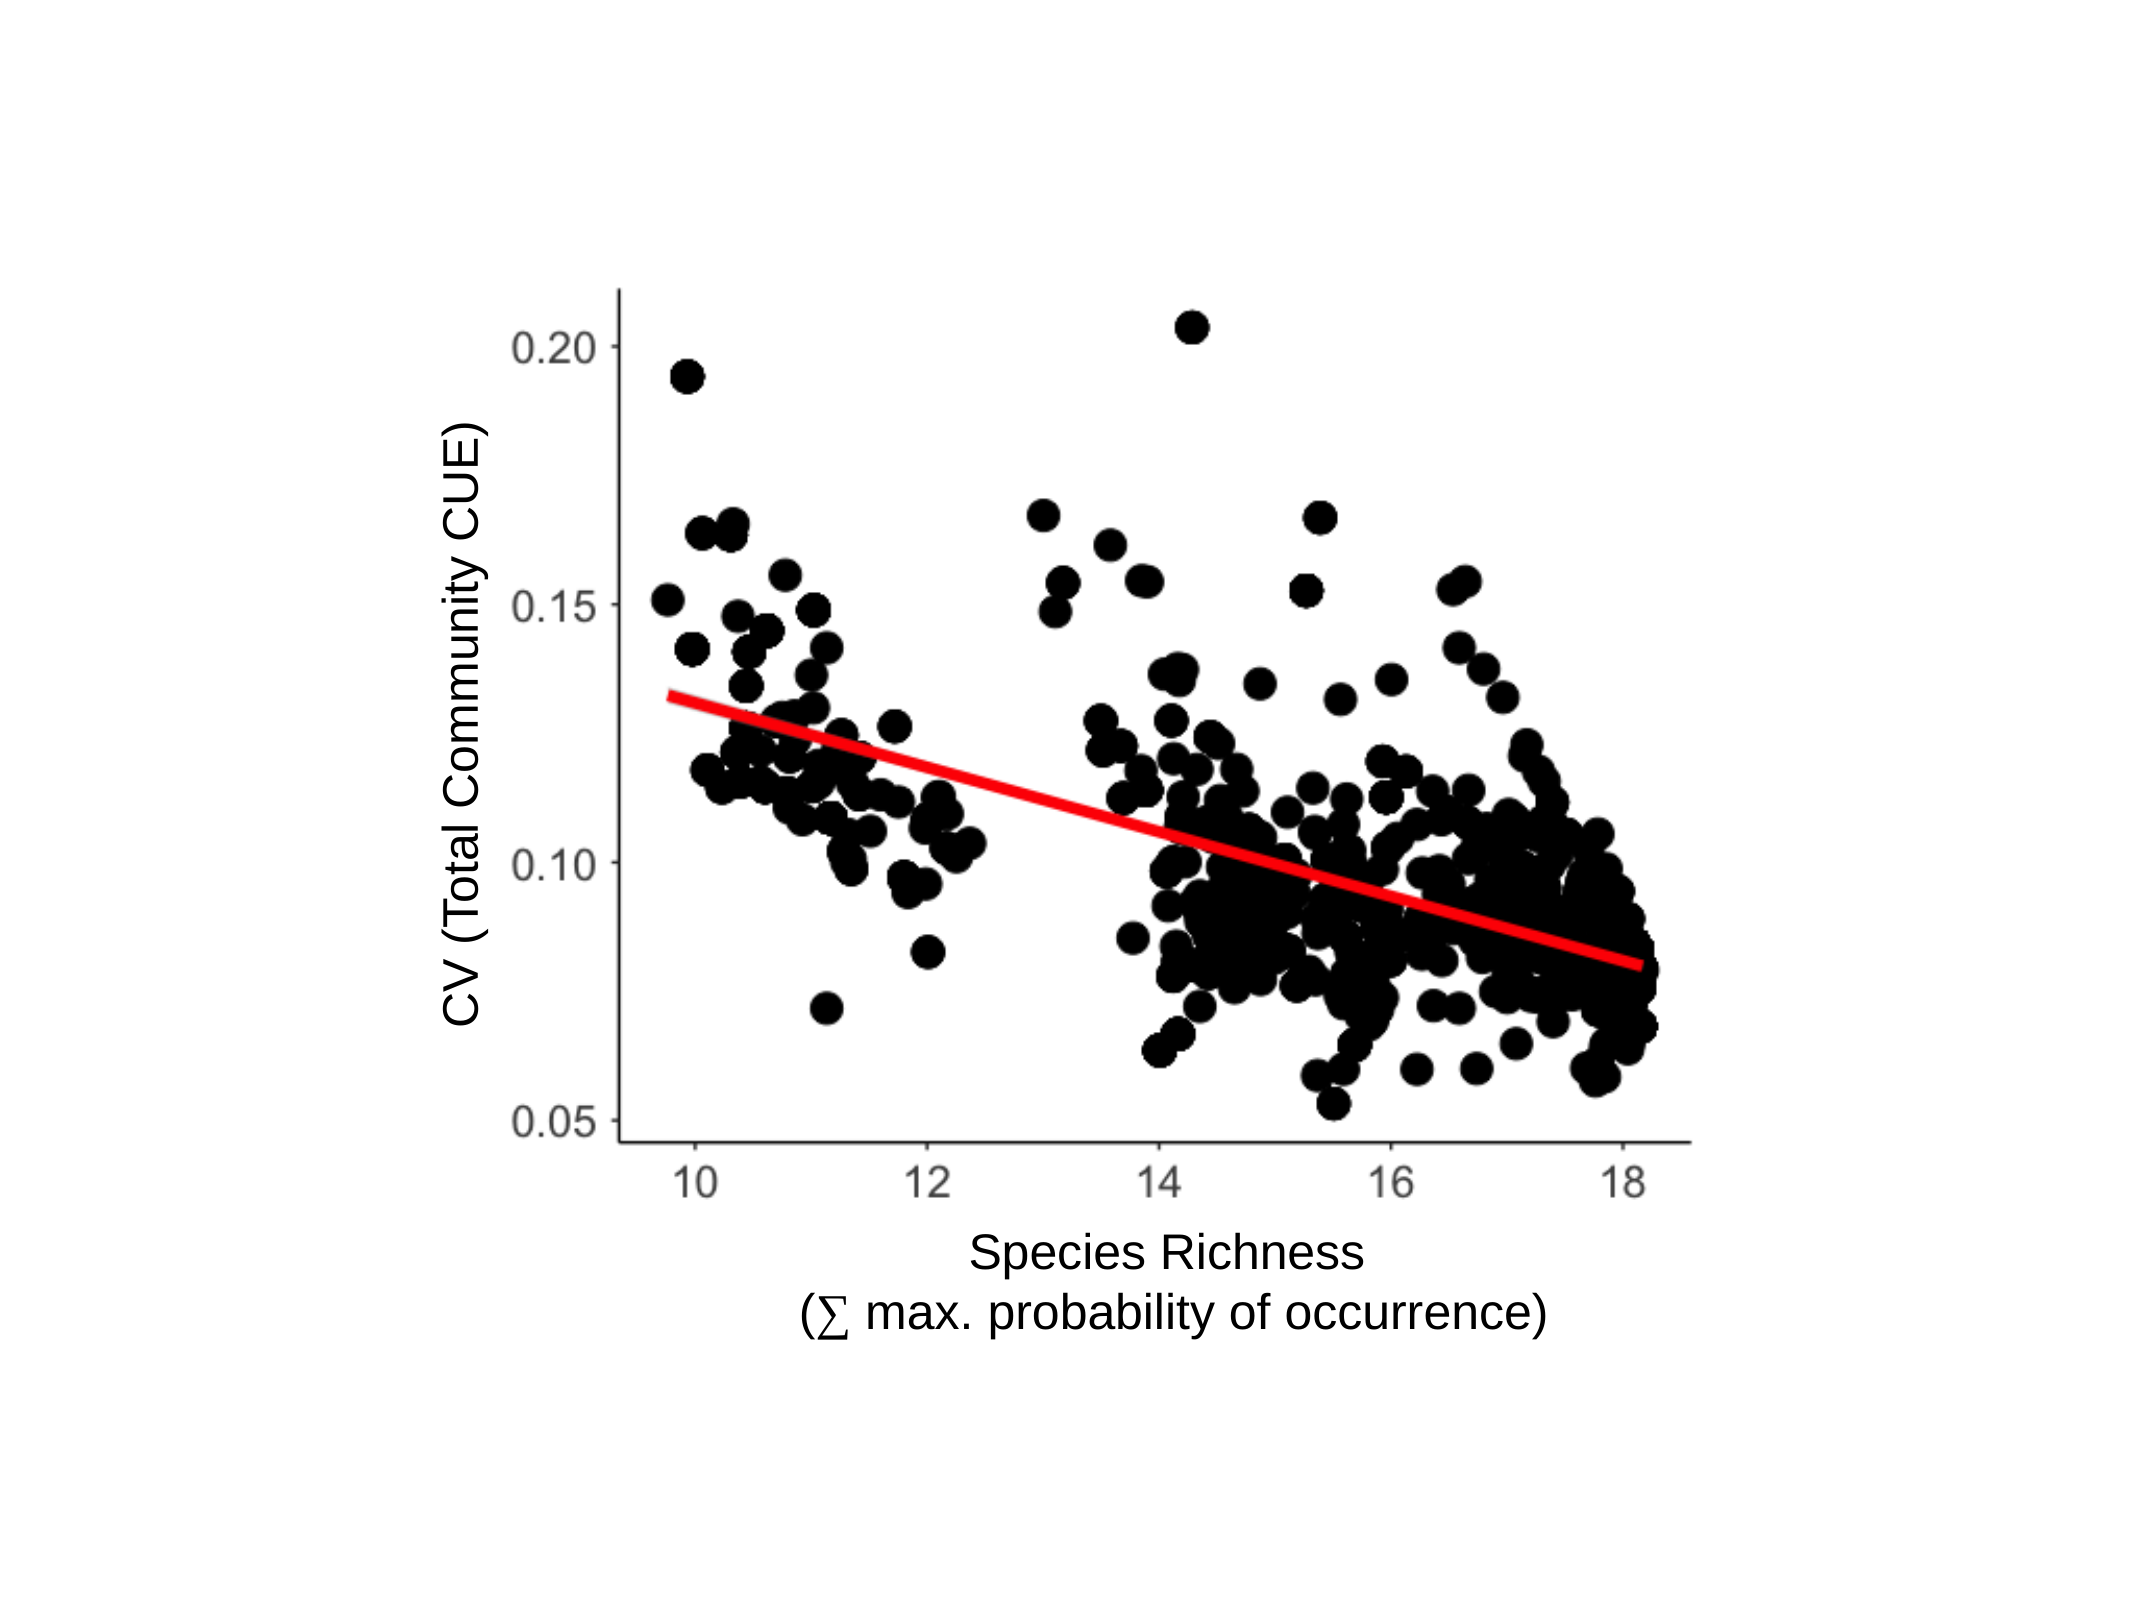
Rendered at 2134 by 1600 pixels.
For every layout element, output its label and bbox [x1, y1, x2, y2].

text_box [420, 274, 1707, 1347]
